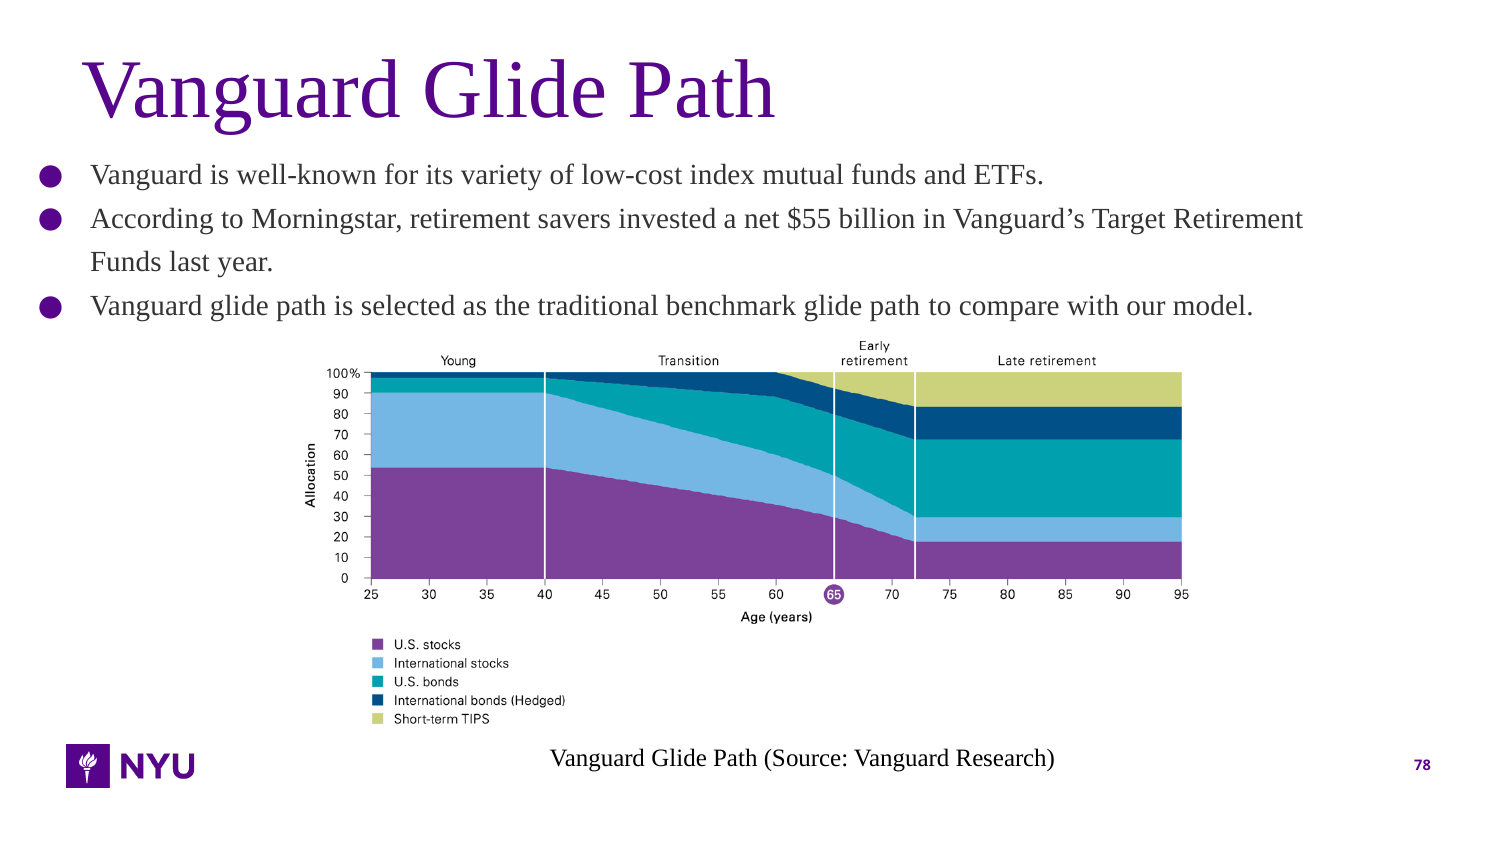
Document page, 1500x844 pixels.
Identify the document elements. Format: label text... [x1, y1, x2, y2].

picture [66, 744, 195, 788]
title Vanguard Glide Path [66, 34, 1291, 131]
picture [275, 328, 1225, 735]
list Vanguard is well-known for its variety of low-cost index mutual funds and ETFs. According to Morningstar, retirement savers invested a net $55 billion in Vanguard’s Target Retirement Funds last year. Vanguard glide path is selected as the traditional benchmark glide path to compare with our model. [0, 131, 1359, 366]
text_box Vanguard Glide Path (Source: Vanguard Research) [483, 743, 1122, 780]
